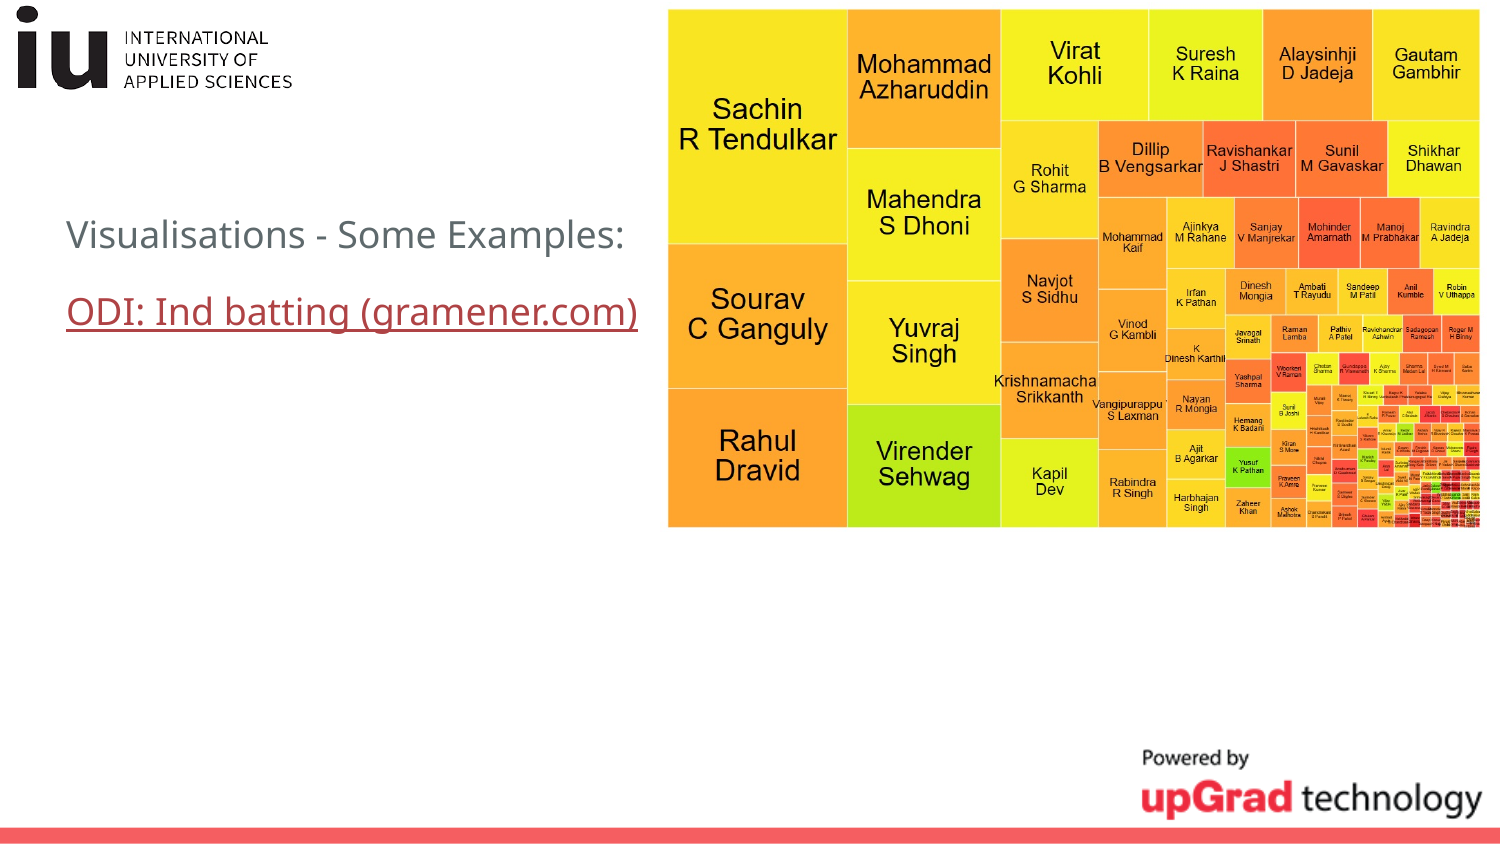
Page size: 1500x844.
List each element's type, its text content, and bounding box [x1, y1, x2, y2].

picture [12, 0, 296, 122]
list Visualisations - Some Examples: ODI: Ind batting (gramener.com) [51, 189, 1449, 750]
picture [1124, 718, 1500, 844]
picture [660, 2, 1488, 533]
